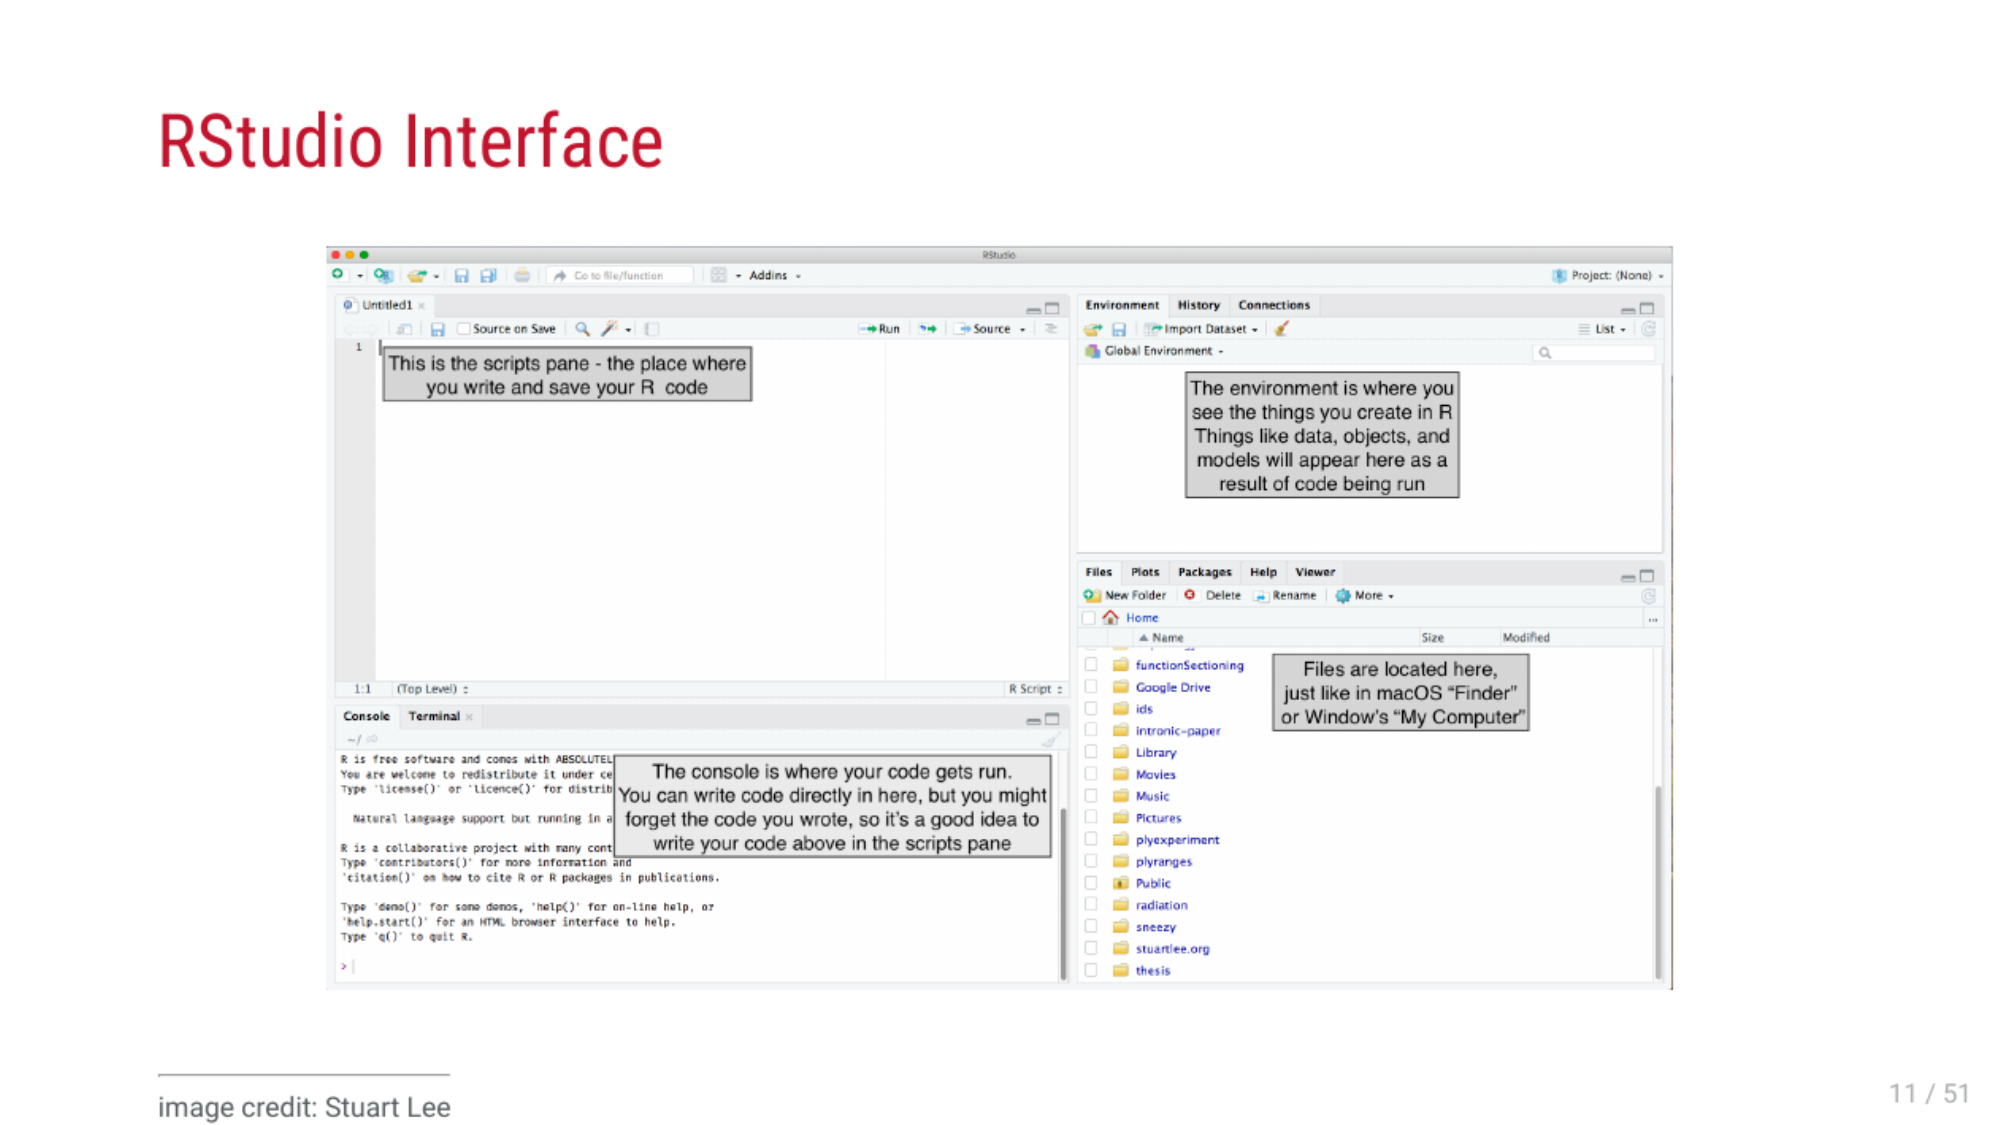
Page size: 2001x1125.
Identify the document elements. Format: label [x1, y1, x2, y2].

list [0, 0, 2000, 1125]
